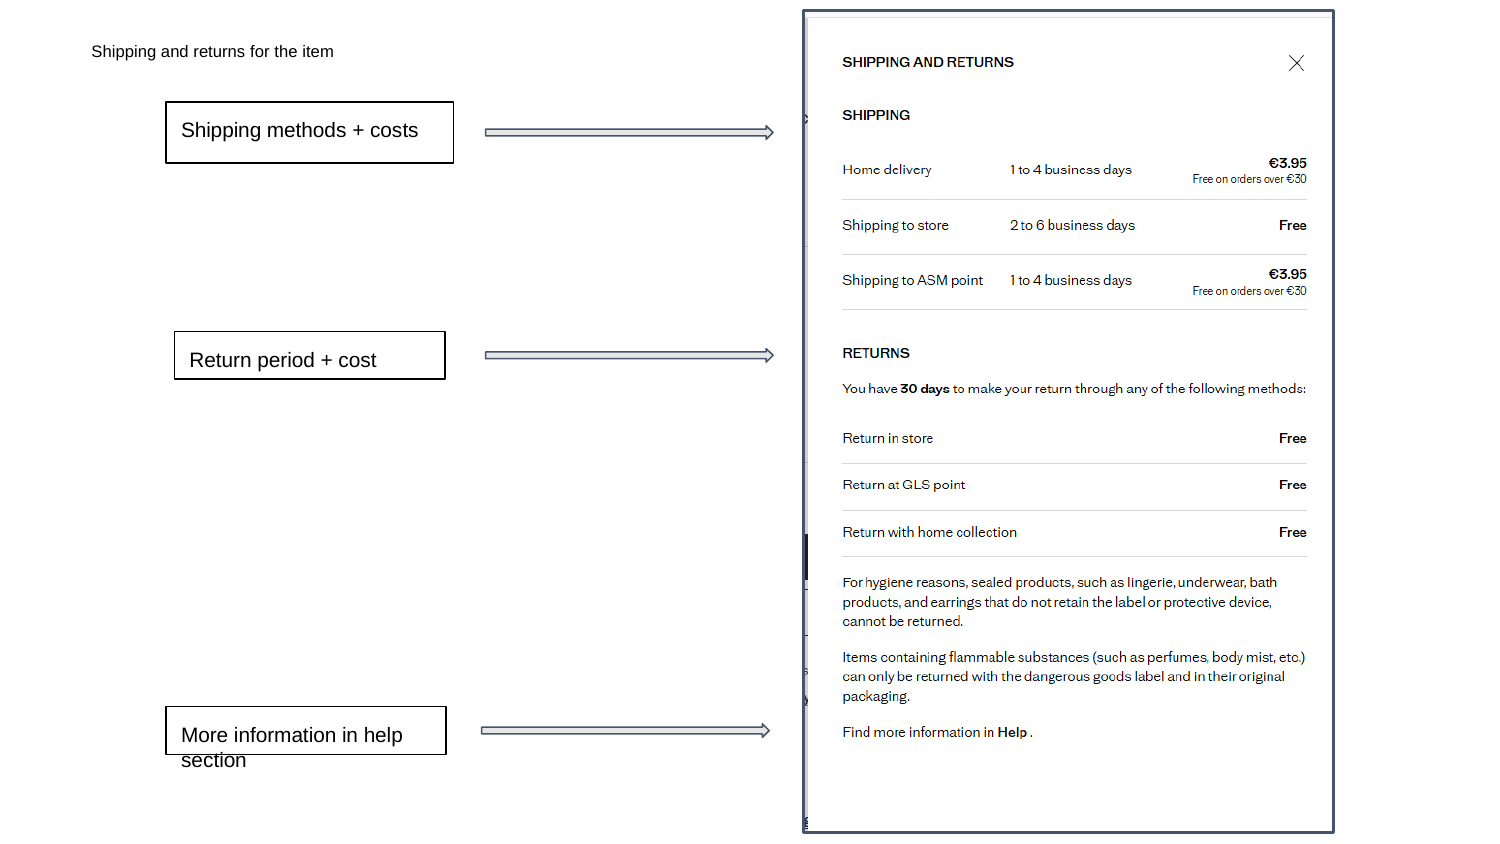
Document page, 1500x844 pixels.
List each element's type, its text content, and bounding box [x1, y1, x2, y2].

text_box [481, 723, 770, 738]
picture [804, 12, 1333, 832]
text_box Shipping methods + costs [166, 102, 454, 163]
text_box More information in help section [166, 706, 446, 755]
text_box Return period + cost [174, 331, 446, 380]
text_box [485, 125, 774, 140]
text_box [485, 348, 774, 363]
text_box Shipping and returns for the item [76, 25, 454, 62]
